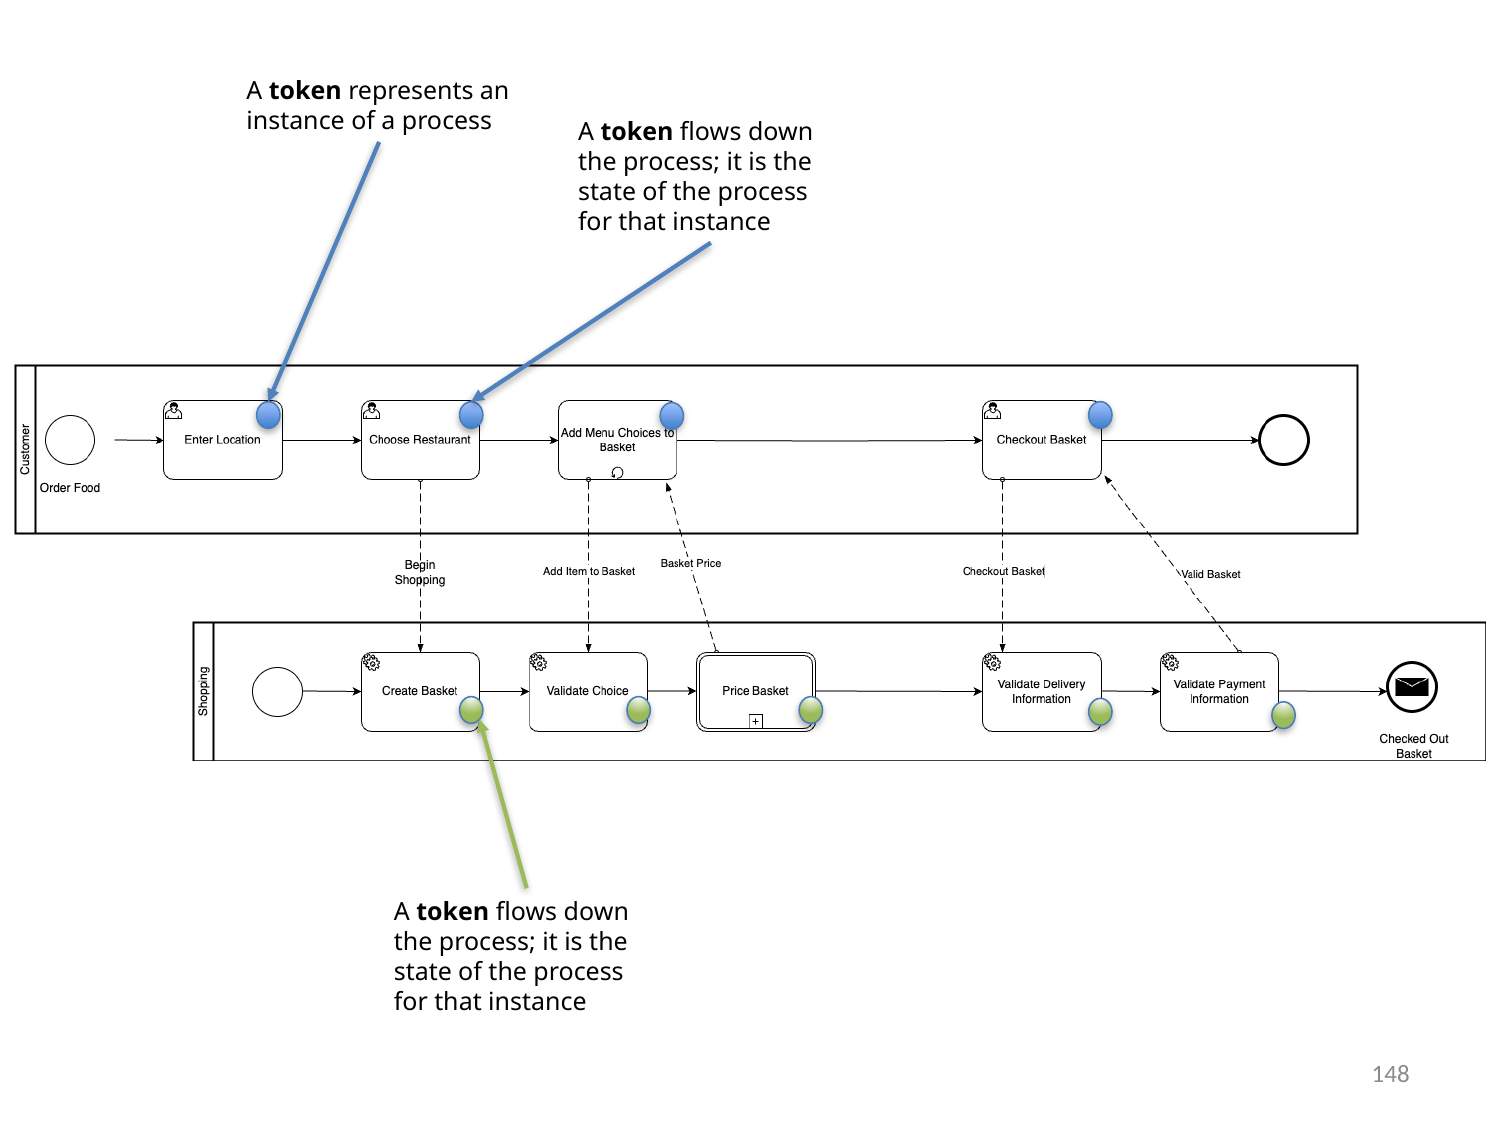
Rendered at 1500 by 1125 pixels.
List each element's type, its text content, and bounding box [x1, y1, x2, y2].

text_box A token represents an instance of a process [231, 67, 527, 142]
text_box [479, 719, 527, 889]
text_box A token flows down the process; it is the state of the process for that instance [563, 108, 859, 243]
slide_number 148 [1074, 1042, 1425, 1103]
text_box A token flows down the process; it is the state of the process for that instance [379, 888, 675, 1023]
picture [14, 363, 1486, 761]
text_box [470, 244, 712, 402]
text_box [268, 142, 380, 402]
